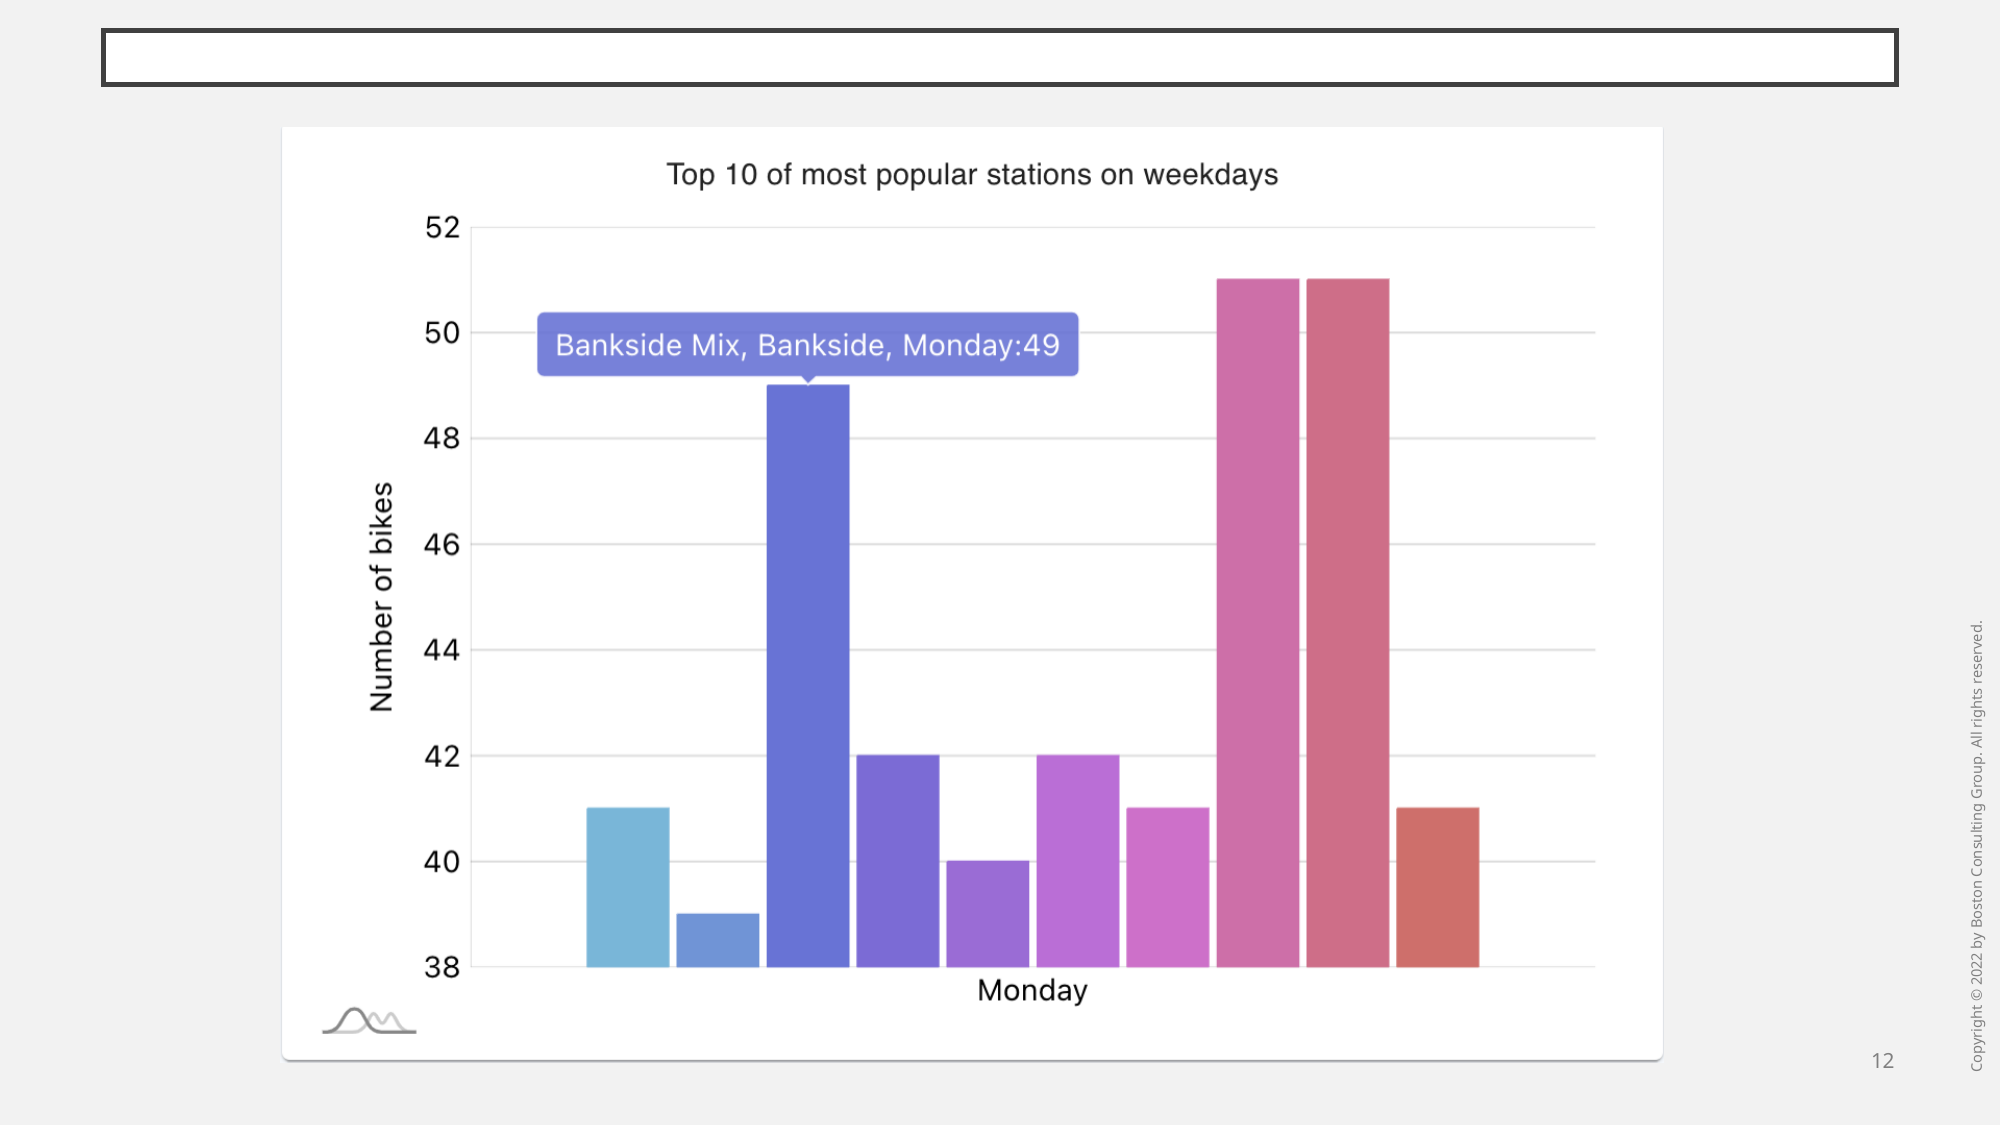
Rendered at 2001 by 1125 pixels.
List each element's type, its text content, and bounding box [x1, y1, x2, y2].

title Top 10 MOst popular stations on weekdays [101, 28, 1899, 87]
picture [280, 127, 1664, 1063]
